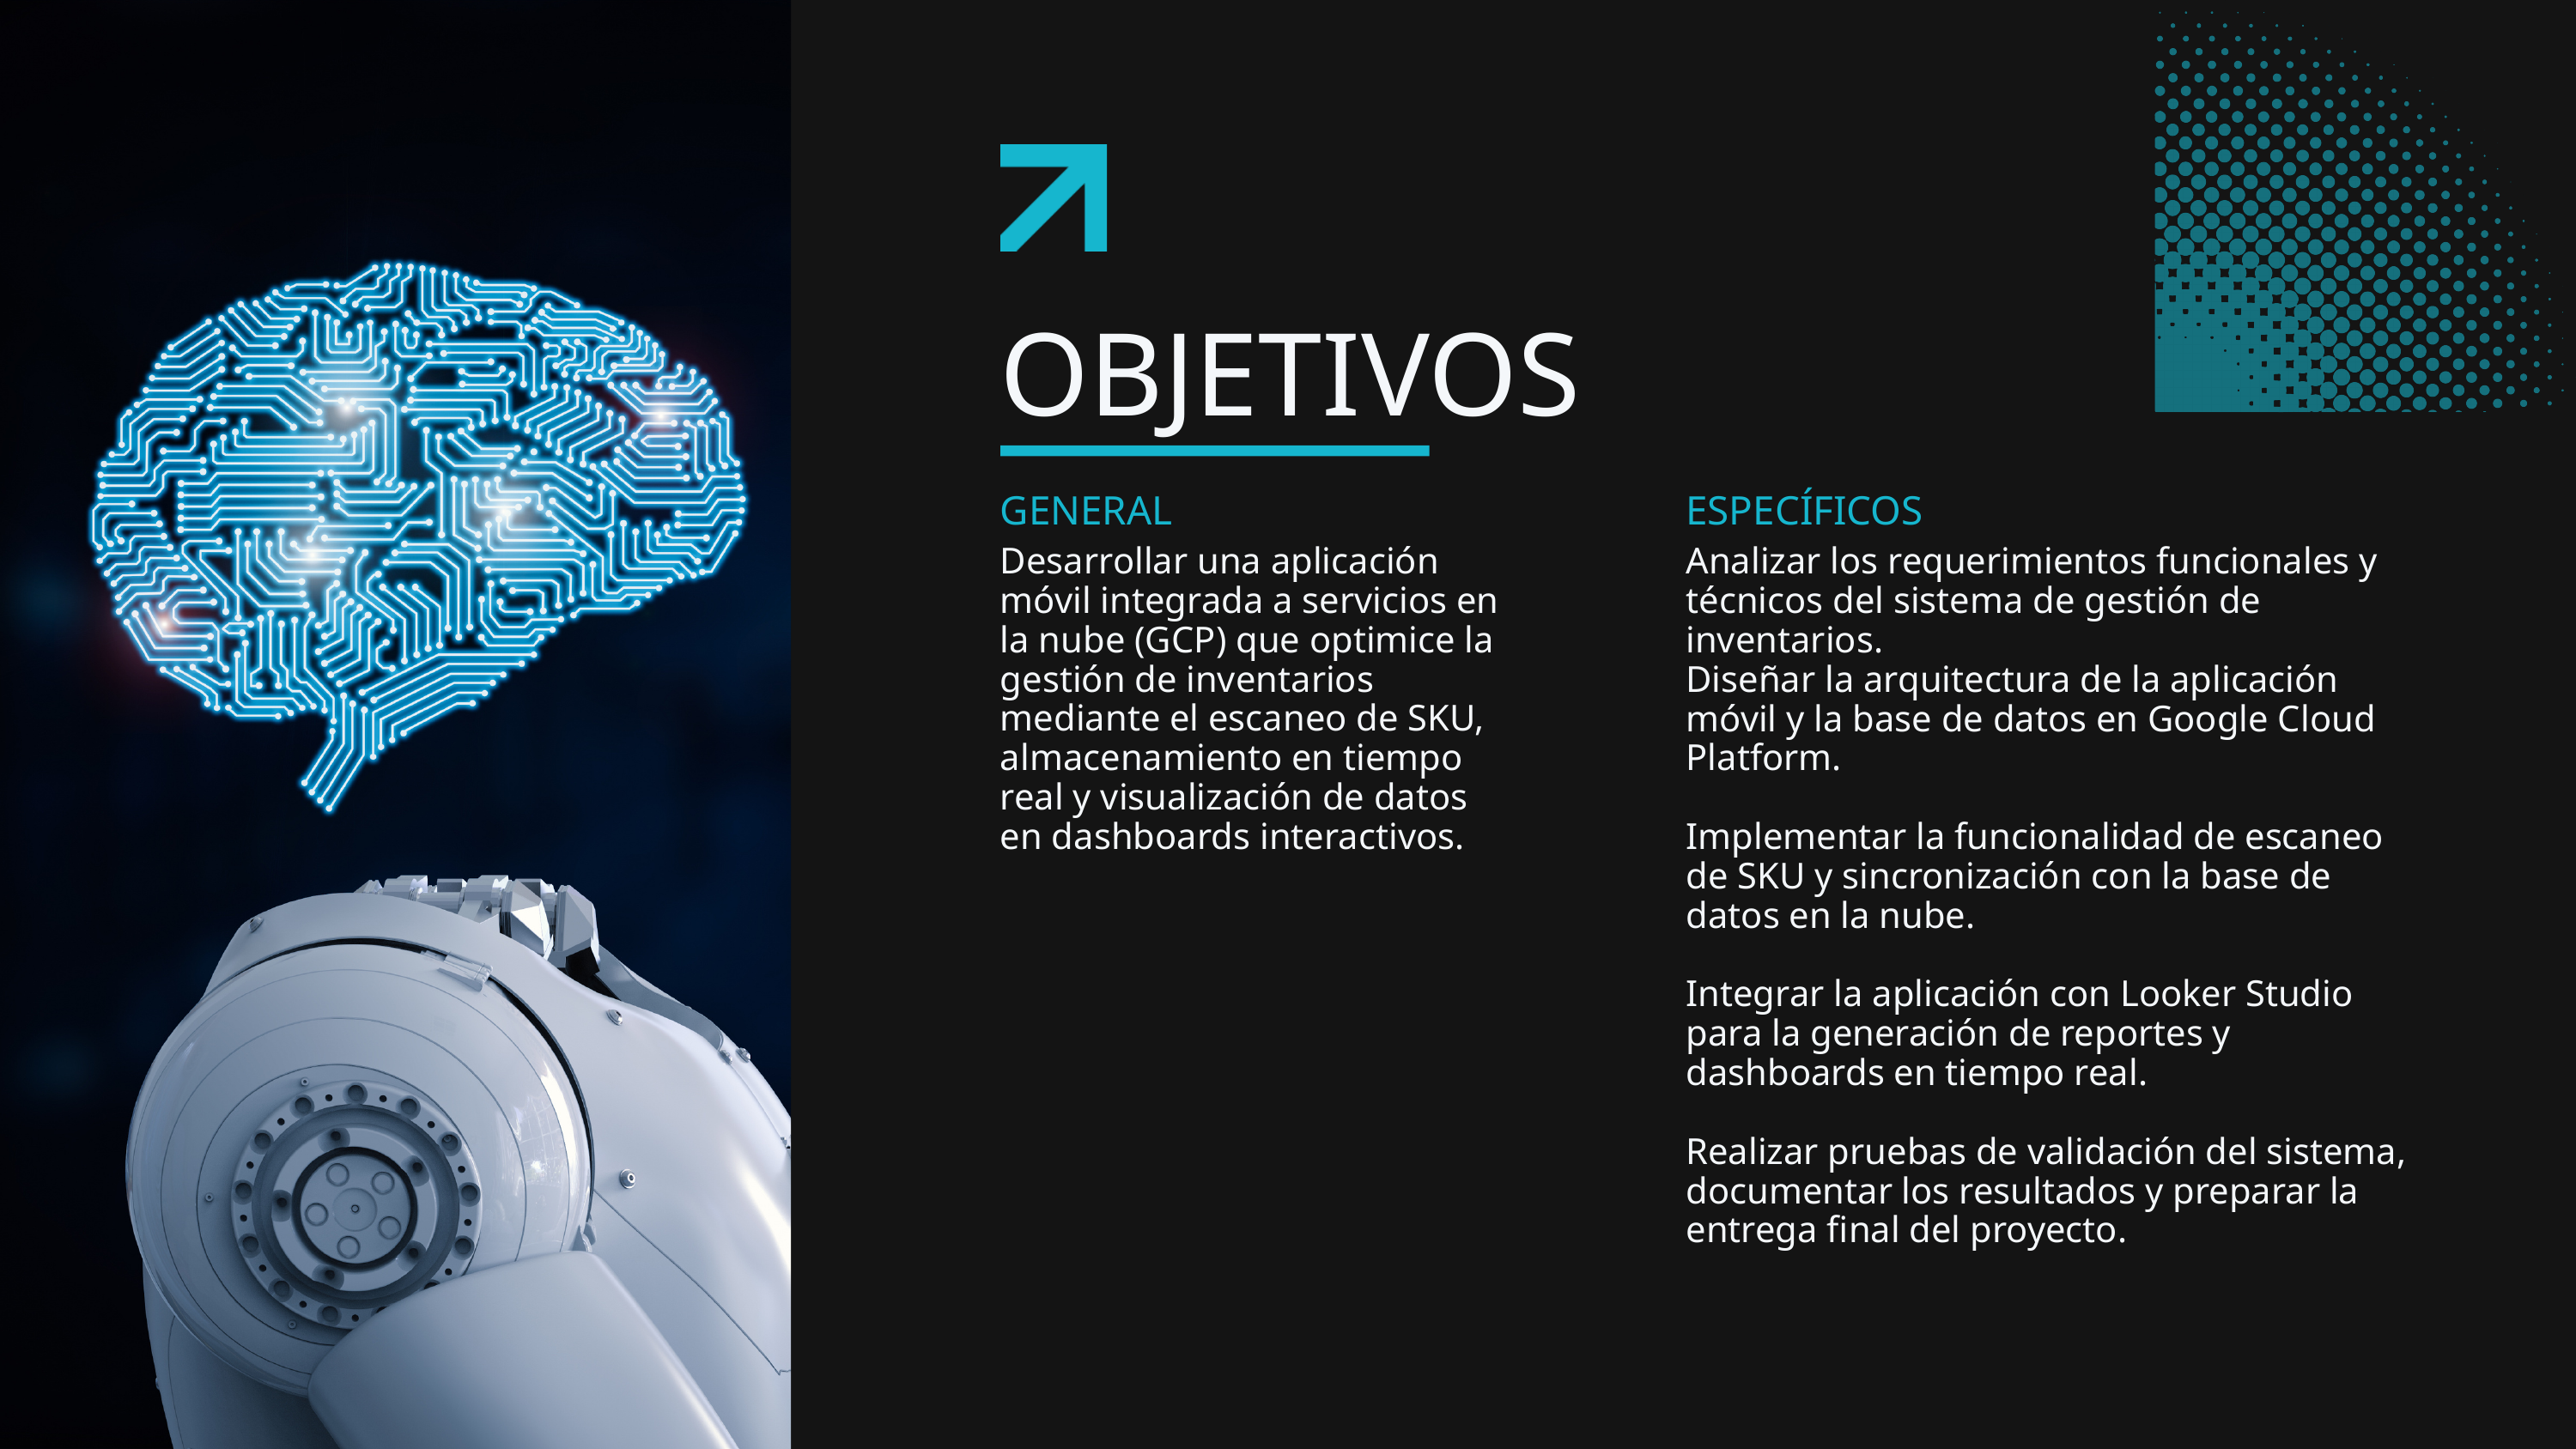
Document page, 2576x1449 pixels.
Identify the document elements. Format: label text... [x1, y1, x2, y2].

text_box ESPECÍFICOS [1686, 489, 1974, 533]
text_box GENERAL [999, 489, 1198, 620]
text_box OBJETIVOS [999, 312, 2432, 440]
text_box [999, 144, 1108, 252]
text_box Analizar los requerimientos funcionales y técnicos del sistema de gestión de inventarios. Diseñar la arquitectura de la aplicación móvil y la base de datos en Google Cloud Platform. Implementar la funcionalidad de escaneo de SKU y sincronización con la base de datos en la nube. Integrar la aplicación con Looker Studio para la generación de reportes y dashboards en tiempo real. Realizar pruebas de validación del sistema, documentar los resultados y preparar la entrega final del proyecto. [1686, 542, 2432, 1289]
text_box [0, 0, 792, 1449]
text_box Desarrollar una aplicación móvil integrada a servicios en la nube (GCP) que optimice la gestión de inventarios mediante el escaneo de SKU, almacenamiento en tiempo real y visualización de datos en dashboards interactivos. [1000, 542, 1501, 896]
text_box [2154, 0, 2576, 414]
